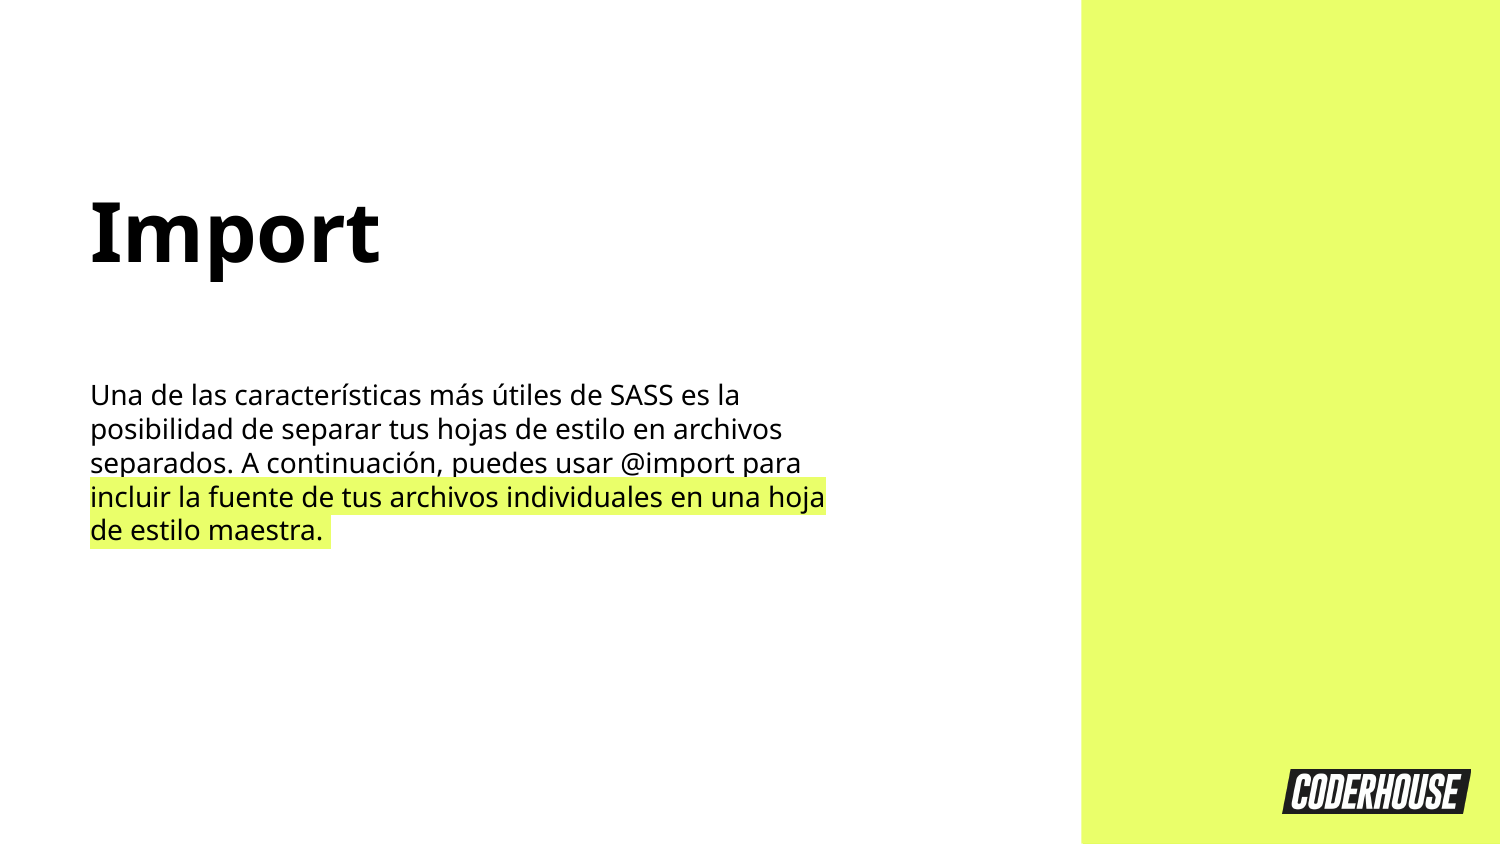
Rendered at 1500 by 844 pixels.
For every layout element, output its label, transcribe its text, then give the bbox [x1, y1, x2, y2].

picture [1281, 769, 1471, 814]
picture [0, 0, 1081, 844]
text_box Import [75, 175, 851, 296]
text_box Una de las características más útiles de SASS es la posibilidad de separar tus hojas de estilo en archivos separados. A continuación, puedes usar @import para incluir la fuente de tus archivos individuales en una hoja de estilo maestra. [75, 362, 851, 562]
